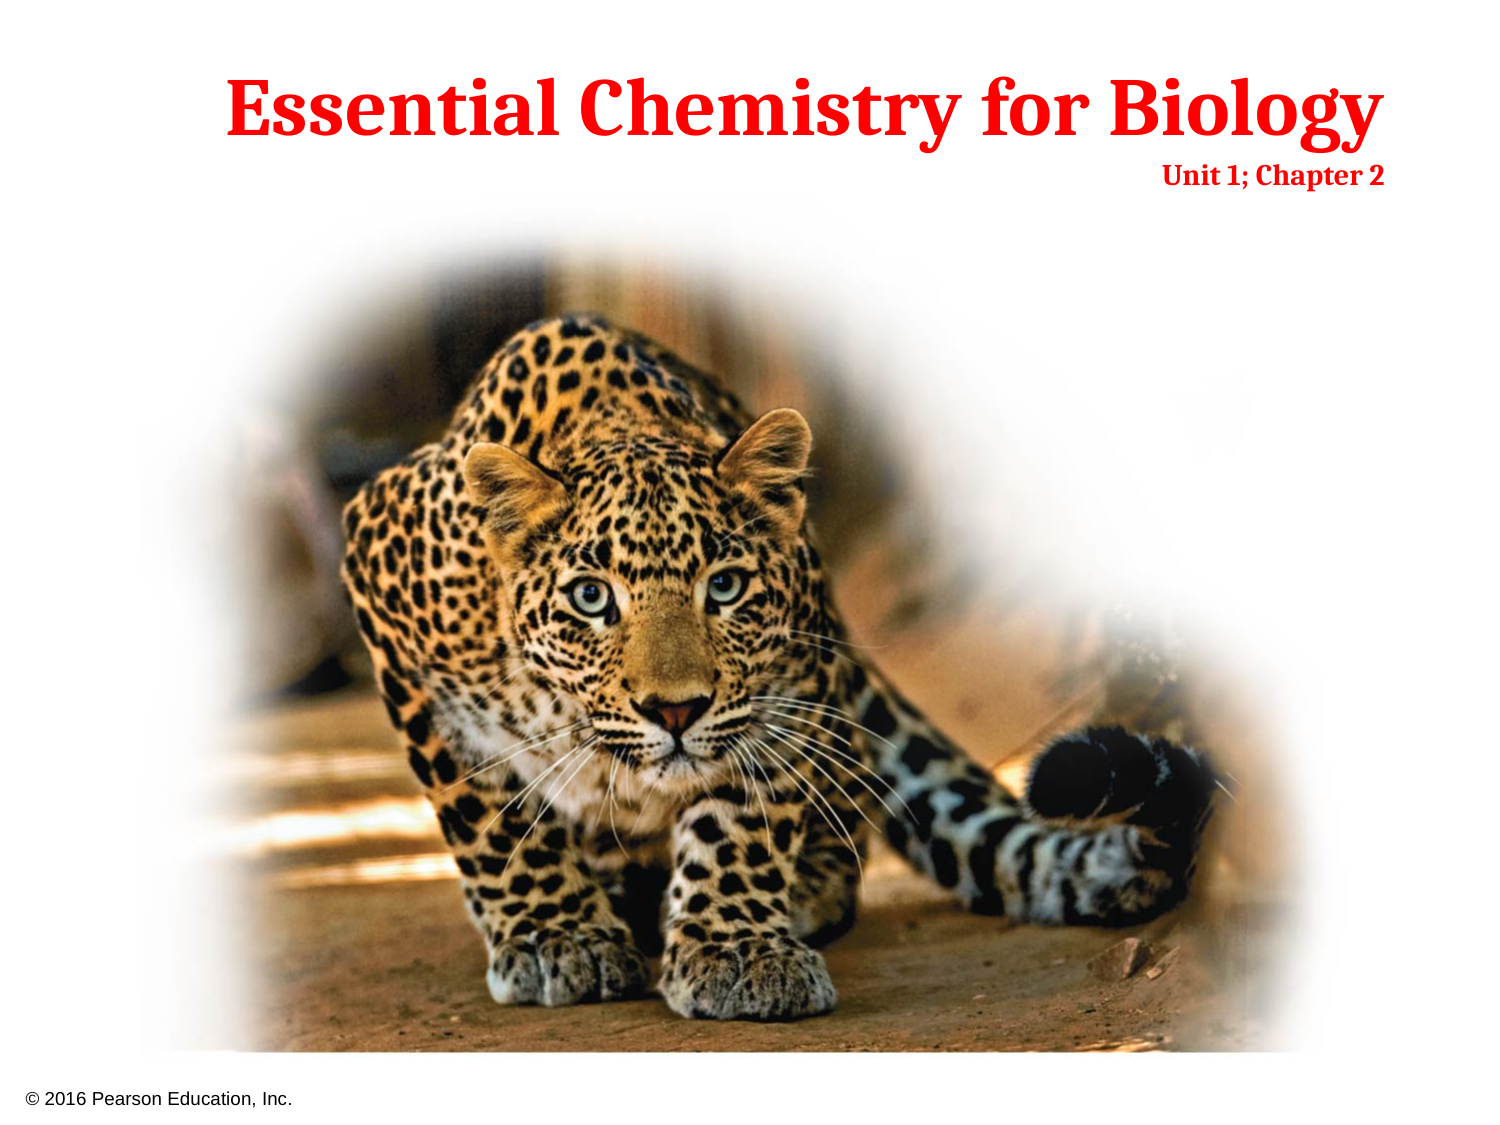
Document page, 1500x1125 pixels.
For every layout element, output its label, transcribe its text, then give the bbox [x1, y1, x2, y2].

picture [139, 193, 1359, 1060]
text_box Essential Chemistry for Biology Unit 1; Chapter 2 [103, 35, 1400, 273]
